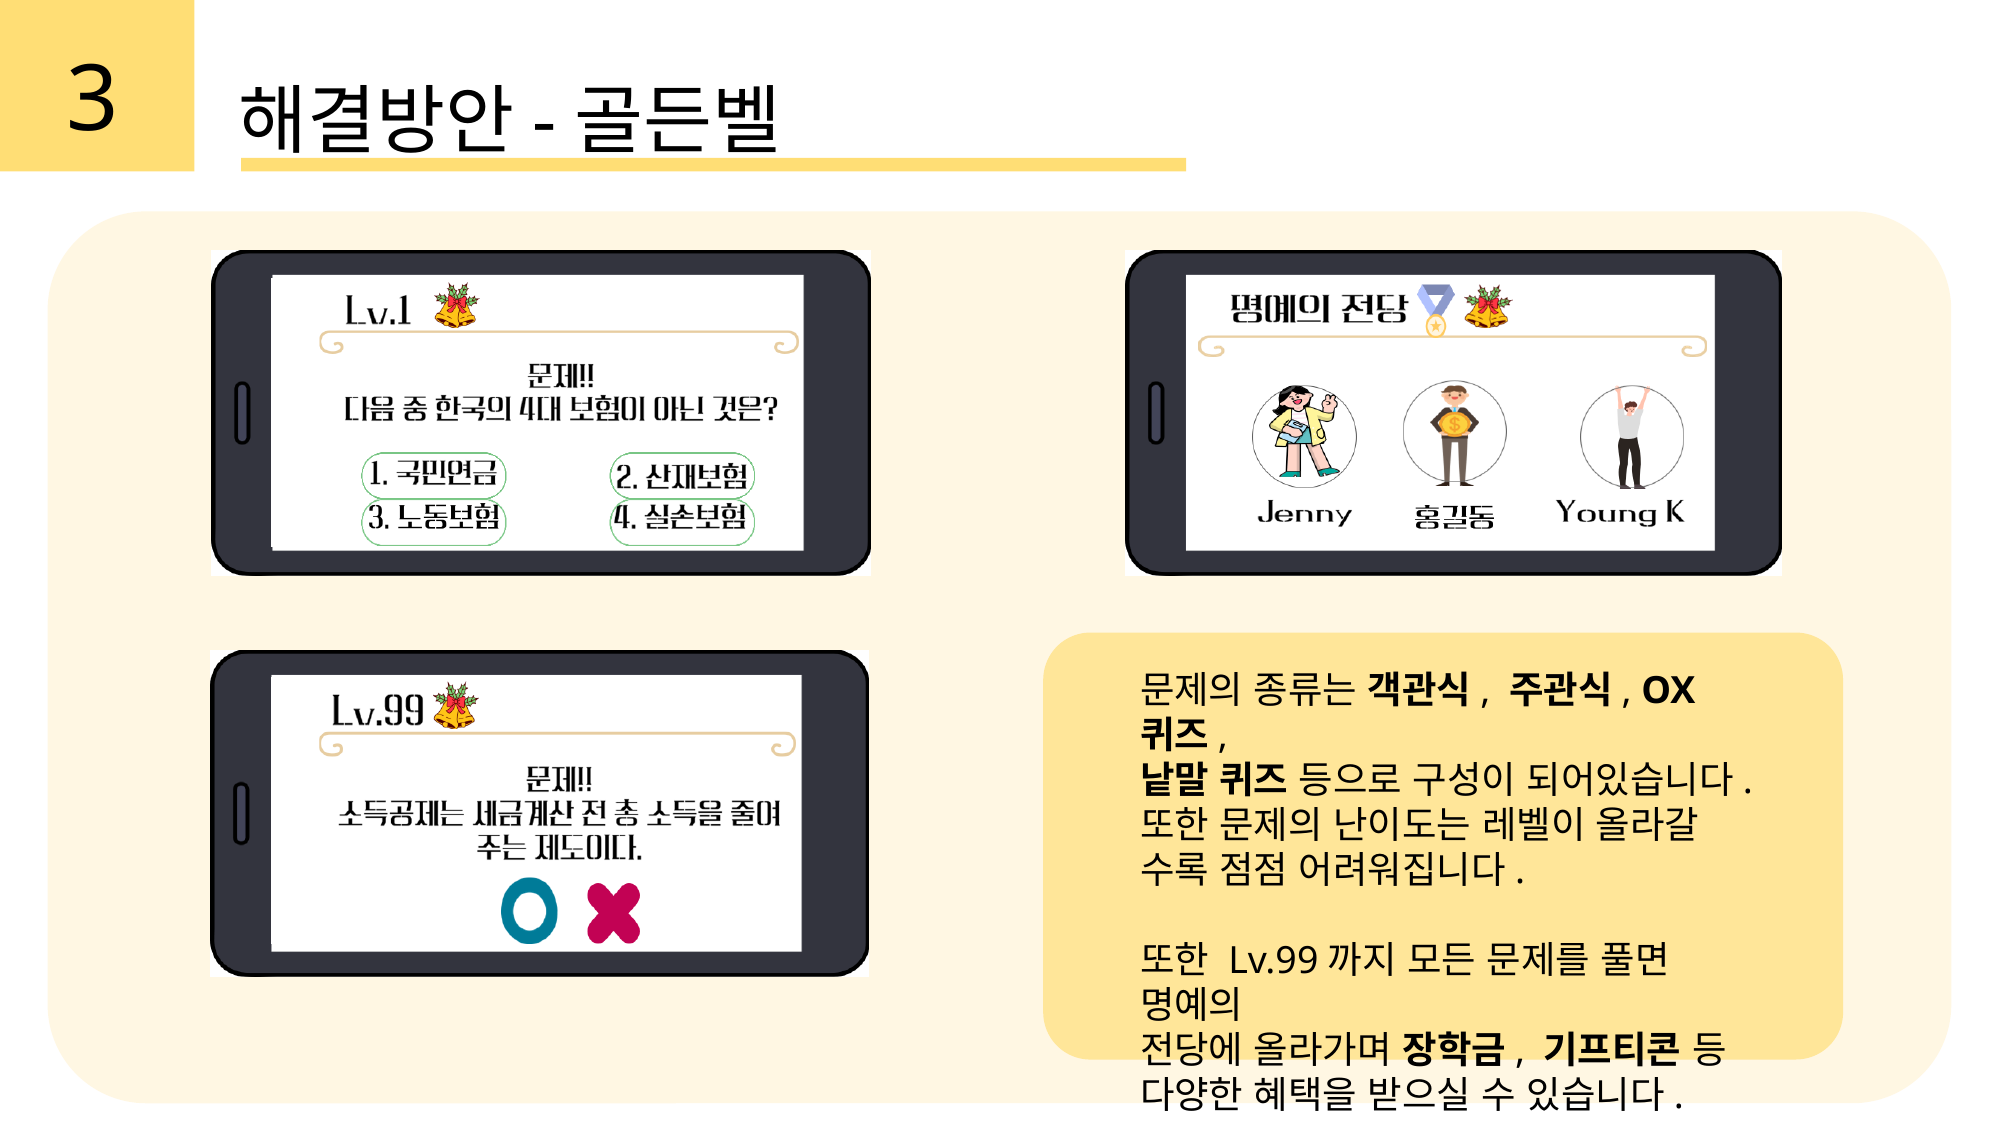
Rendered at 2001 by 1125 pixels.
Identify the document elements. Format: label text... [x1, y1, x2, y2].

text_box 문제의 종류는 객관식, 주관식, OX 퀴즈, 낱말 퀴즈 등으로 구성이 되어있습니다. 또한 문제의 난이도는 레벨이 올라갈 수록 점점 어려워집니다. 또한 Lv.99까지 모든 문제를 풀면 명예의 전당에 올라가며 장학금, 기프티콘 등 다양한 혜택을 받으실 수 있습니다. [1124, 658, 1783, 1124]
picture [211, 250, 871, 576]
text_box 3 [51, 31, 141, 157]
text_box 해결방안-골든벨 [223, 64, 1818, 210]
picture [210, 650, 869, 977]
text_box [774, 524, 1225, 586]
text_box [1042, 631, 1845, 1061]
text_box [0, 0, 195, 172]
picture [1125, 250, 1782, 576]
text_box [46, 210, 1953, 1105]
